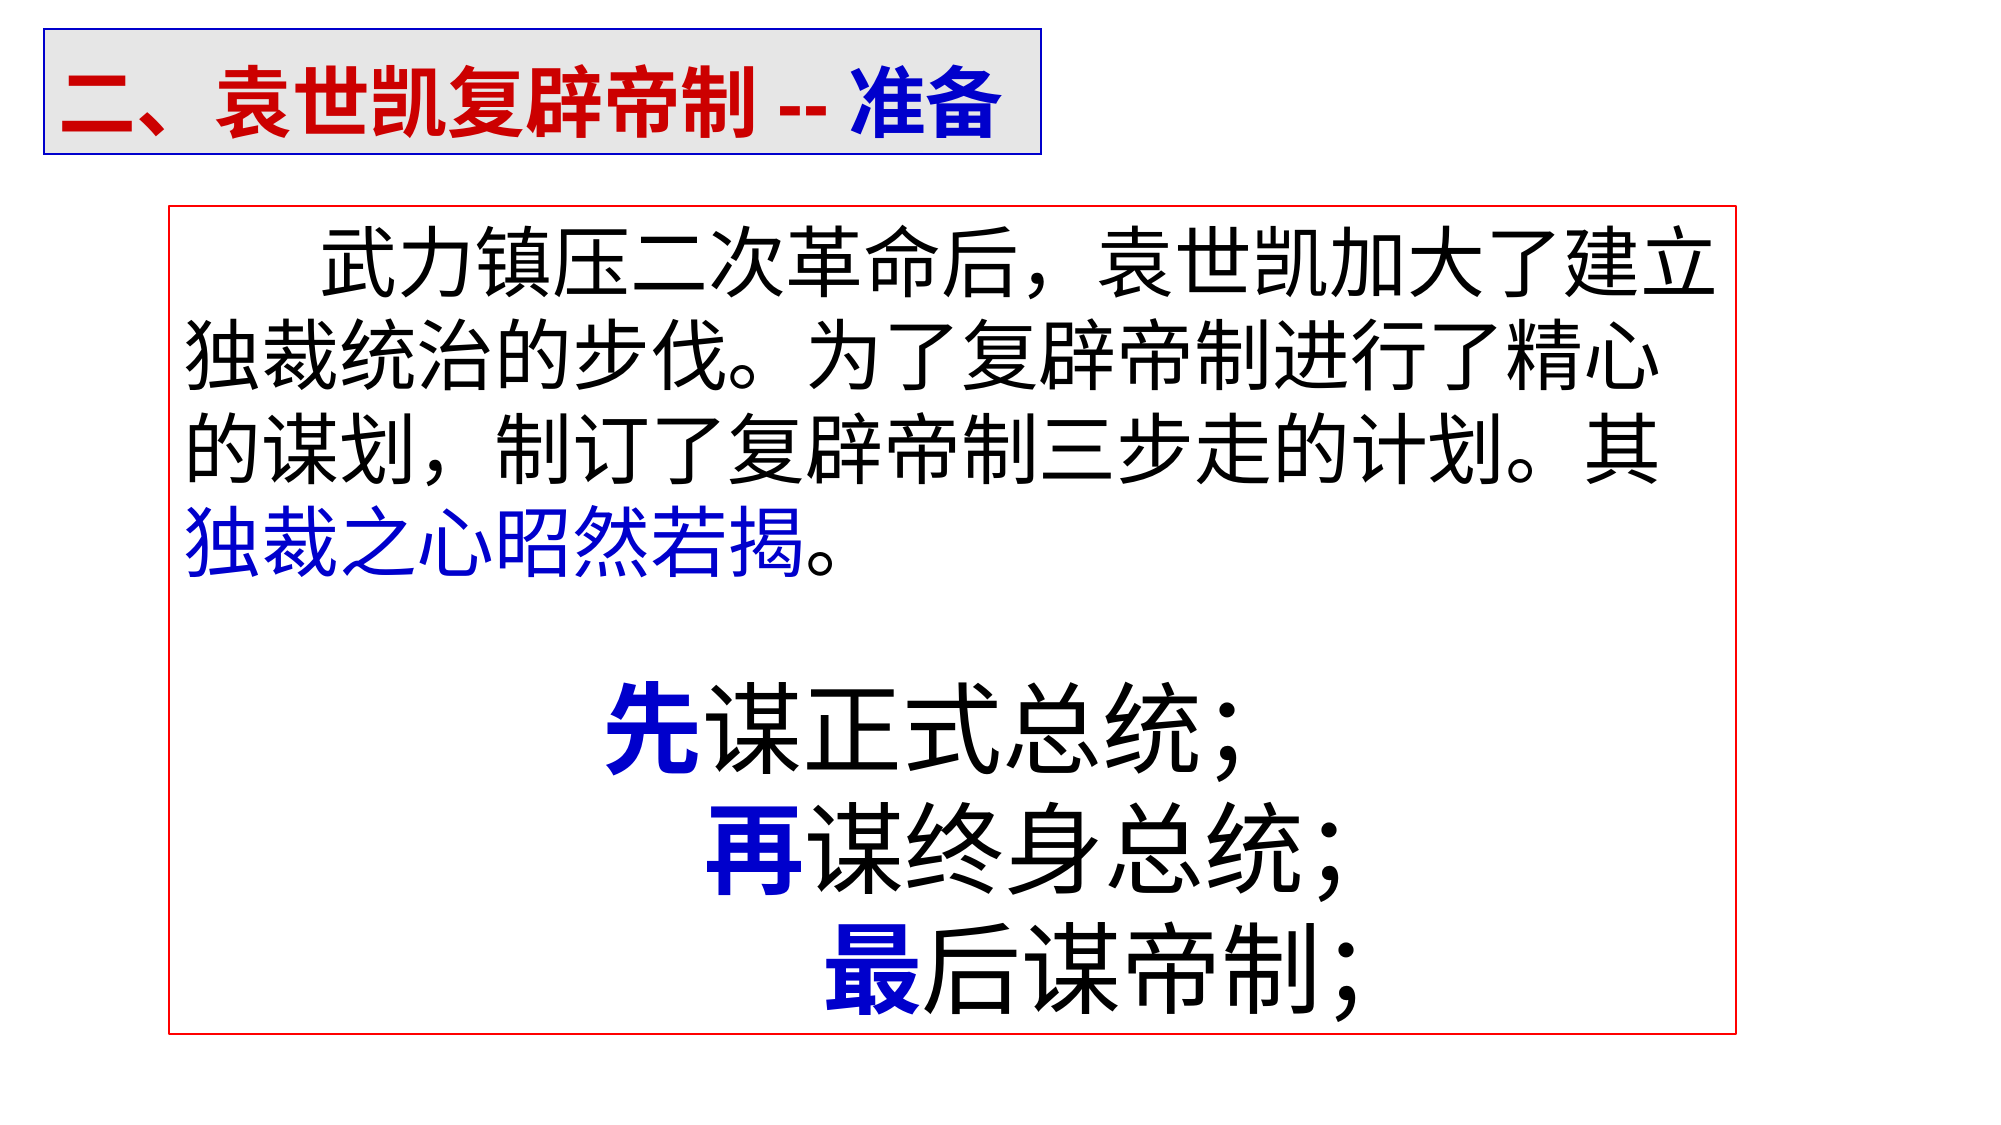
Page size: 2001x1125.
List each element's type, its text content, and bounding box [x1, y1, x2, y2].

text_box 武力镇压二次革命后，袁世凯加大了建立独裁统治的步伐。为了复辟帝制进行了精心的谋划，制订了复辟帝制三步走的计划。其独裁之心昭然若揭。 先谋正式总统； 再谋终身总统； 最后谋帝制； [168, 206, 1736, 1035]
text_box 二、袁世凯复辟帝制--准备 [44, 28, 1041, 155]
